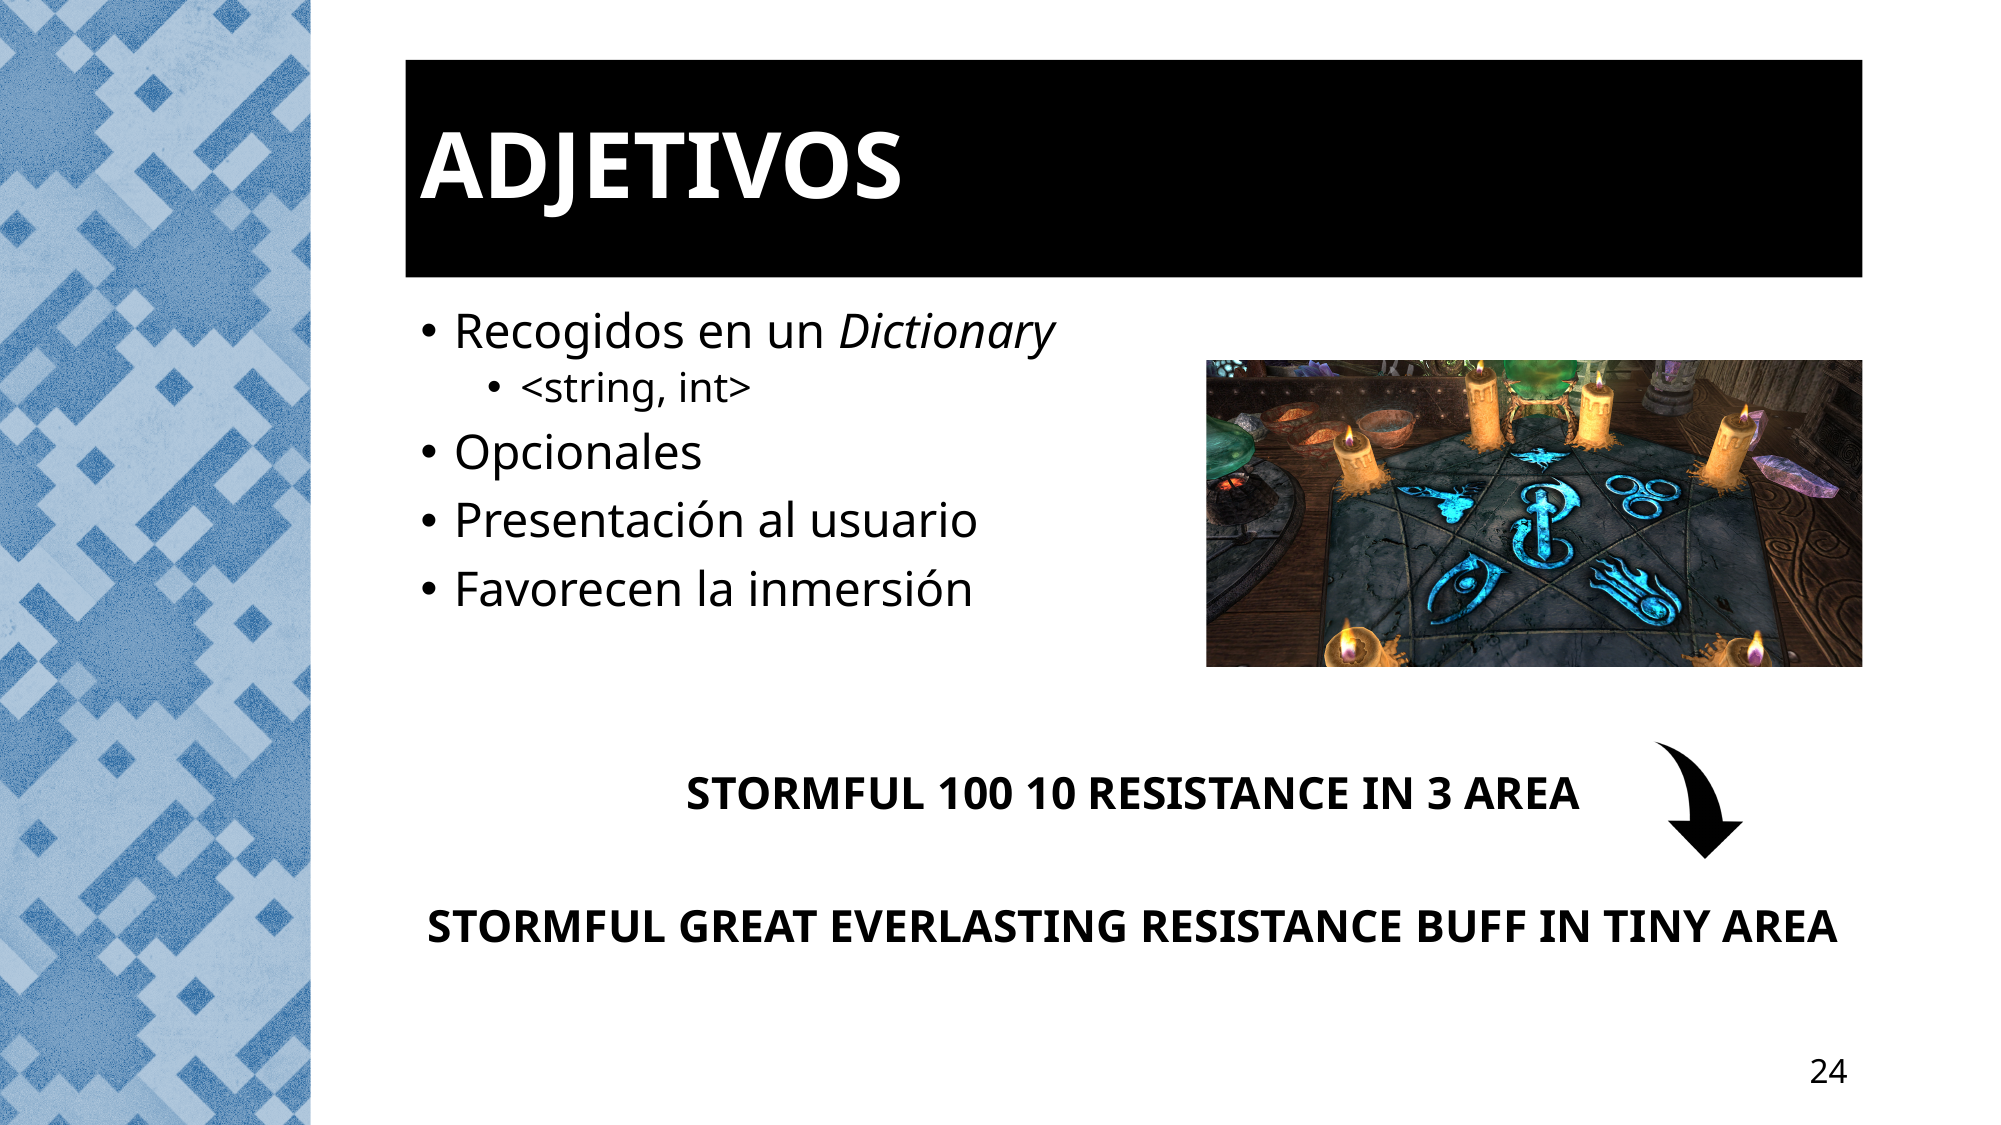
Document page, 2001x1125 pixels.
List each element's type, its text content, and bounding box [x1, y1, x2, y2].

picture [1206, 360, 1863, 667]
slide_number 24 [1412, 1042, 1863, 1103]
title ADJETIVOS [405, 59, 1863, 278]
picture [1579, 689, 1790, 901]
list Recogidos en un Dictionary <string, int> Opcionales Presentación al usuario Favorecen la inmersión STORMFUL 100 10 RESISTANCE IN 3 AREA STORMFUL GREAT EVERLASTING RESISTANCE BUFF IN TINY AREA [405, 299, 1863, 1014]
